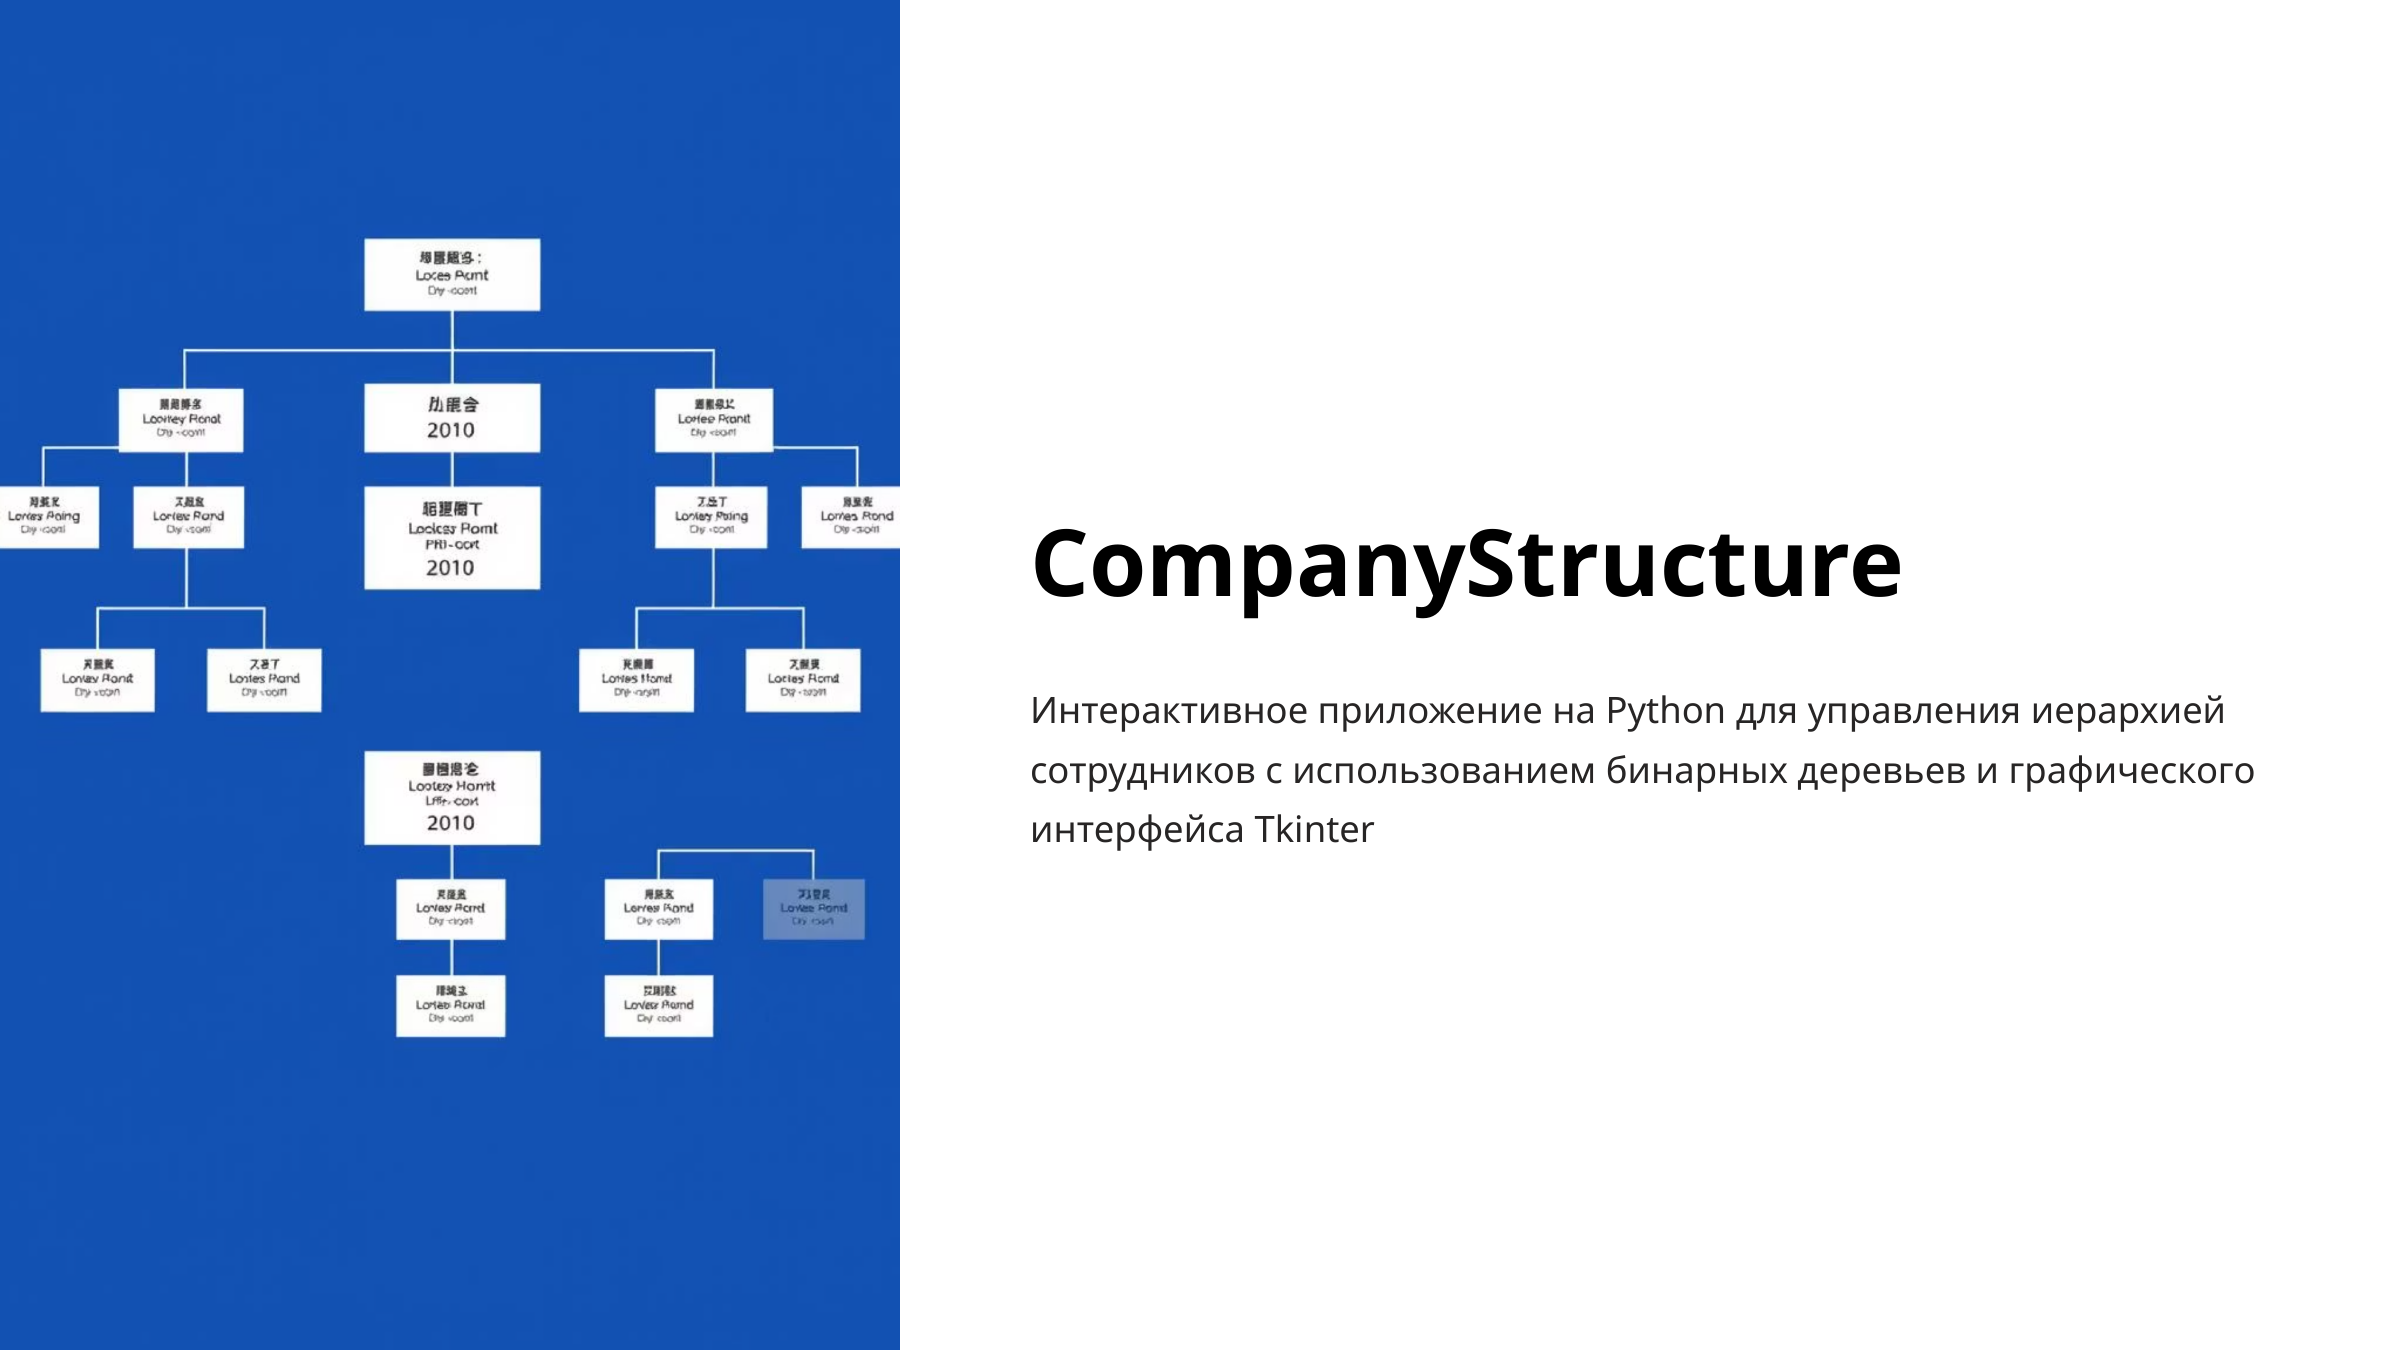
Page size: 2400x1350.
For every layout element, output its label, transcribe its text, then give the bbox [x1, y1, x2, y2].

text_box Интерактивное приложение на Python для управления иерархией сотрудников с использованием бинарных деревьев и графического интерфейса Tkinter [1030, 671, 2270, 851]
picture [0, 0, 900, 1350]
text_box CompanyStructure [1030, 499, 1961, 616]
